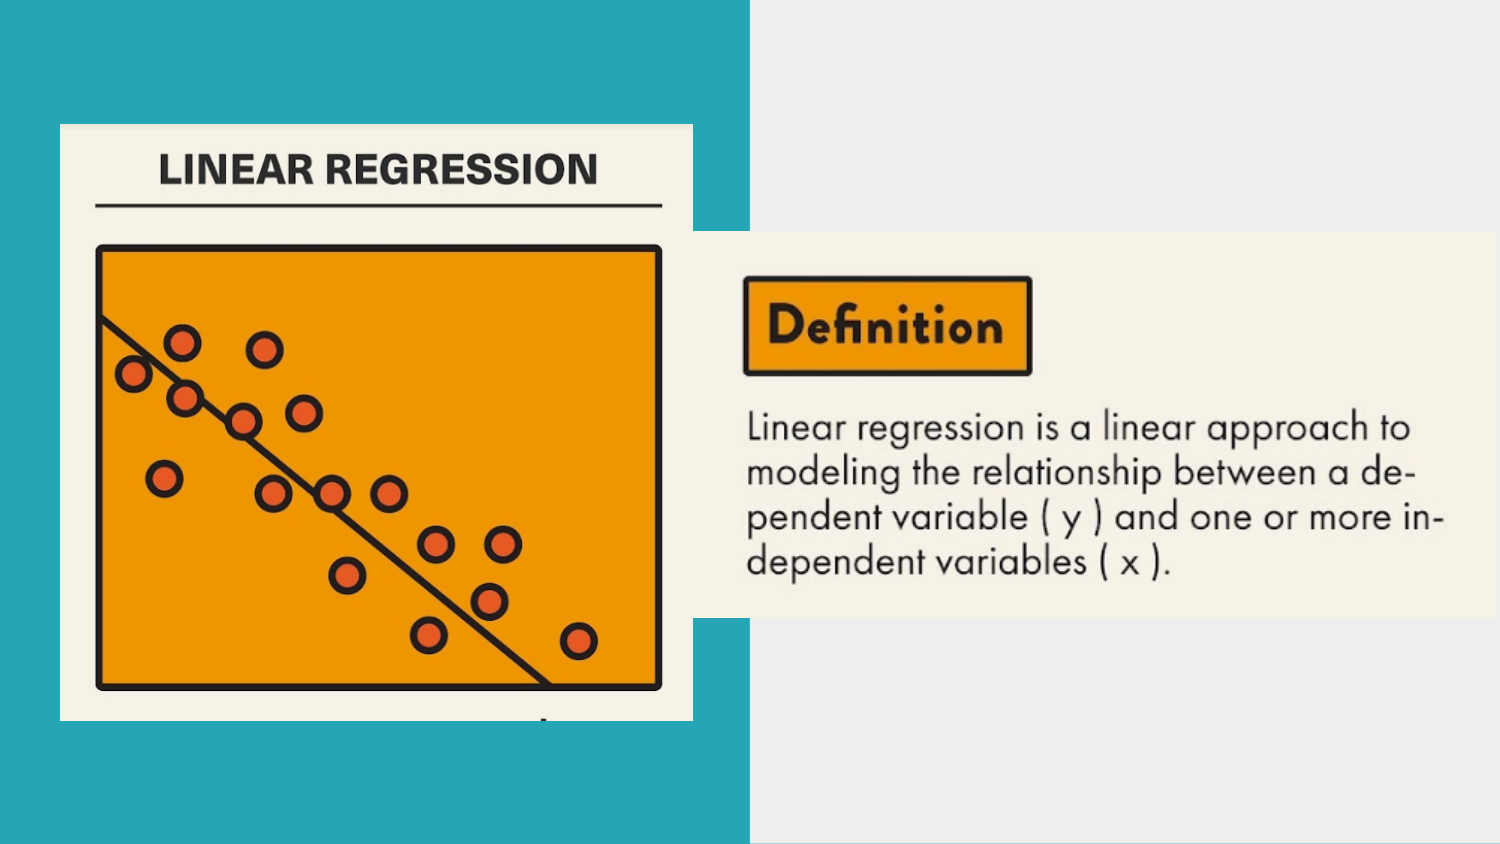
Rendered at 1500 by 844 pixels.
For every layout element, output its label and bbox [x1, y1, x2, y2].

picture [59, 123, 1497, 721]
